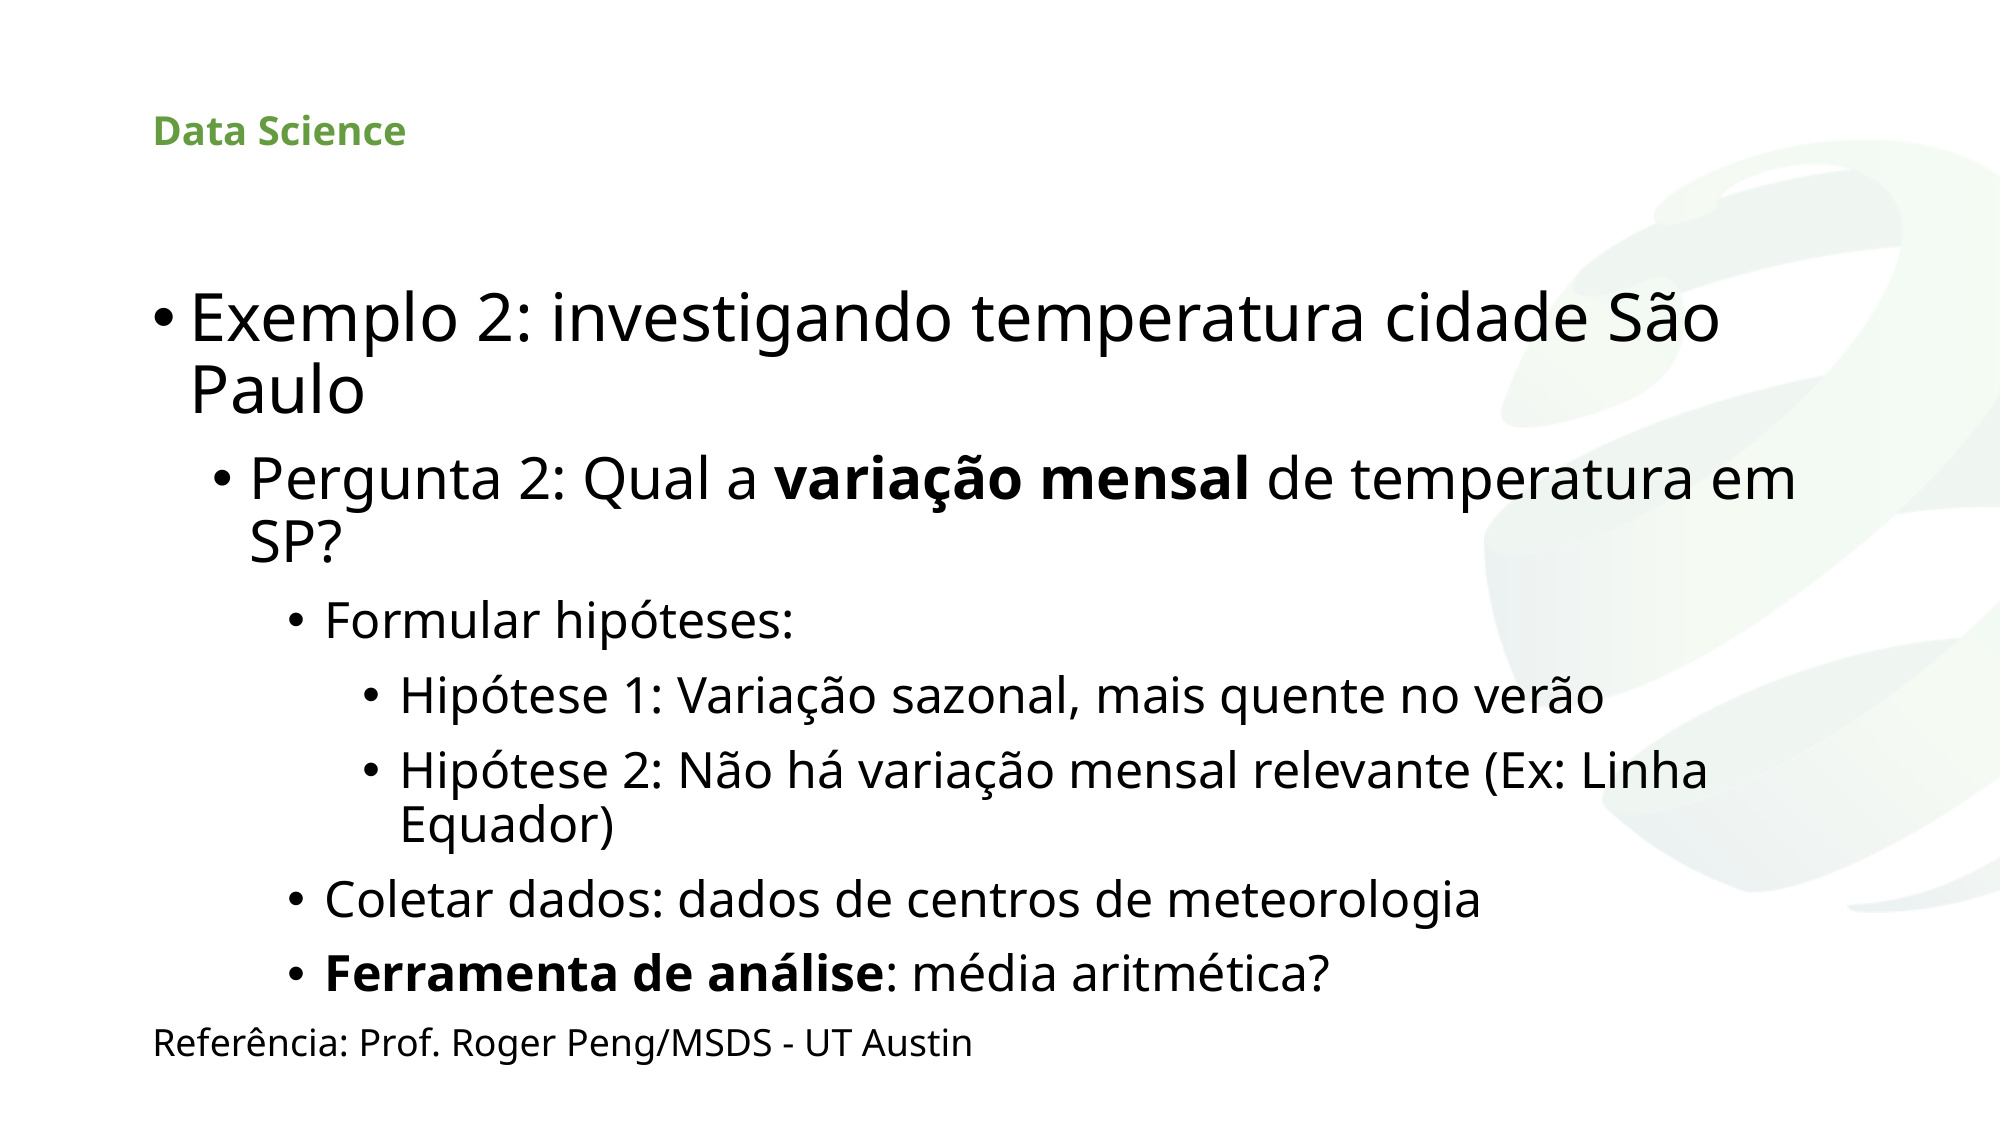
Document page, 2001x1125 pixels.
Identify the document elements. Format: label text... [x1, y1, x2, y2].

picture [1484, 140, 2000, 913]
title Data Science [137, 59, 1863, 211]
text_box [282, 893, 1390, 1009]
list Exemplo 2: investigando temperatura cidade São Paulo Pergunta 2: Qual a variação mensal de temperatura em SP? Formular hipóteses: Hipótese 1: Variação sazonal, mais quente no verão Hipótese 2: Não há variação mensal relevante (Ex: Linha Equador) Coletar dados: dados de centros de meteorologia Ferramenta de análise: média aritmética? [137, 276, 1863, 1014]
text_box Referência: Prof. Roger Peng/MSDS - UT Austin [137, 1012, 1044, 1117]
